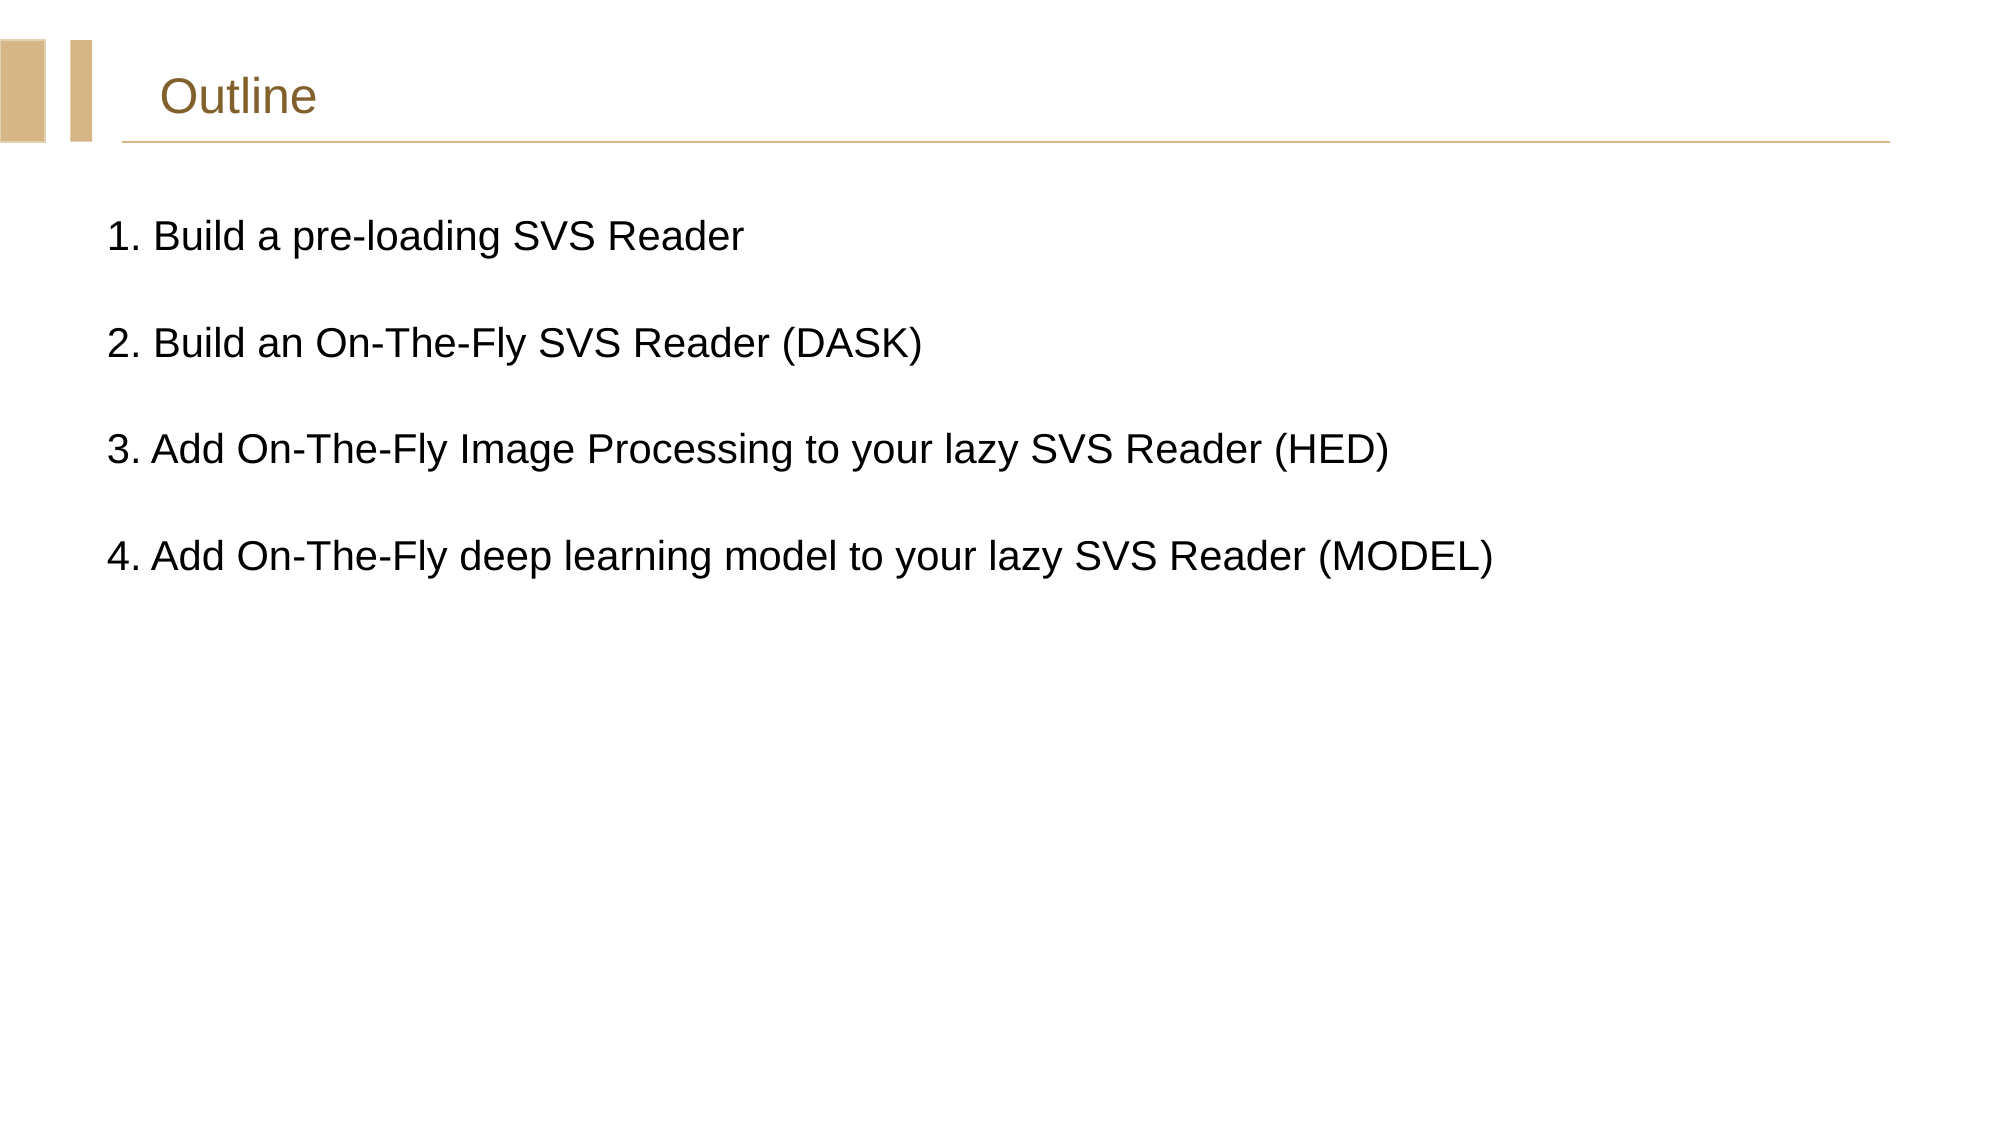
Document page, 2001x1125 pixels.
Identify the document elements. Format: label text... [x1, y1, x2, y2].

text_box [0, 39, 46, 143]
text_box 4. Add On-The-Fly deep learning model to your lazy SVS Reader (MODEL) [92, 521, 1912, 587]
text_box 3. Add On-The-Fly Image Processing to your lazy SVS Reader (HED) [92, 414, 1912, 480]
text_box Outline [144, 56, 1648, 131]
text_box [70, 40, 93, 142]
text_box 2. Build an On-The-Fly SVS Reader (DASK) [92, 307, 1952, 373]
text_box 1. Build a pre-loading SVS Reader [92, 201, 1939, 266]
